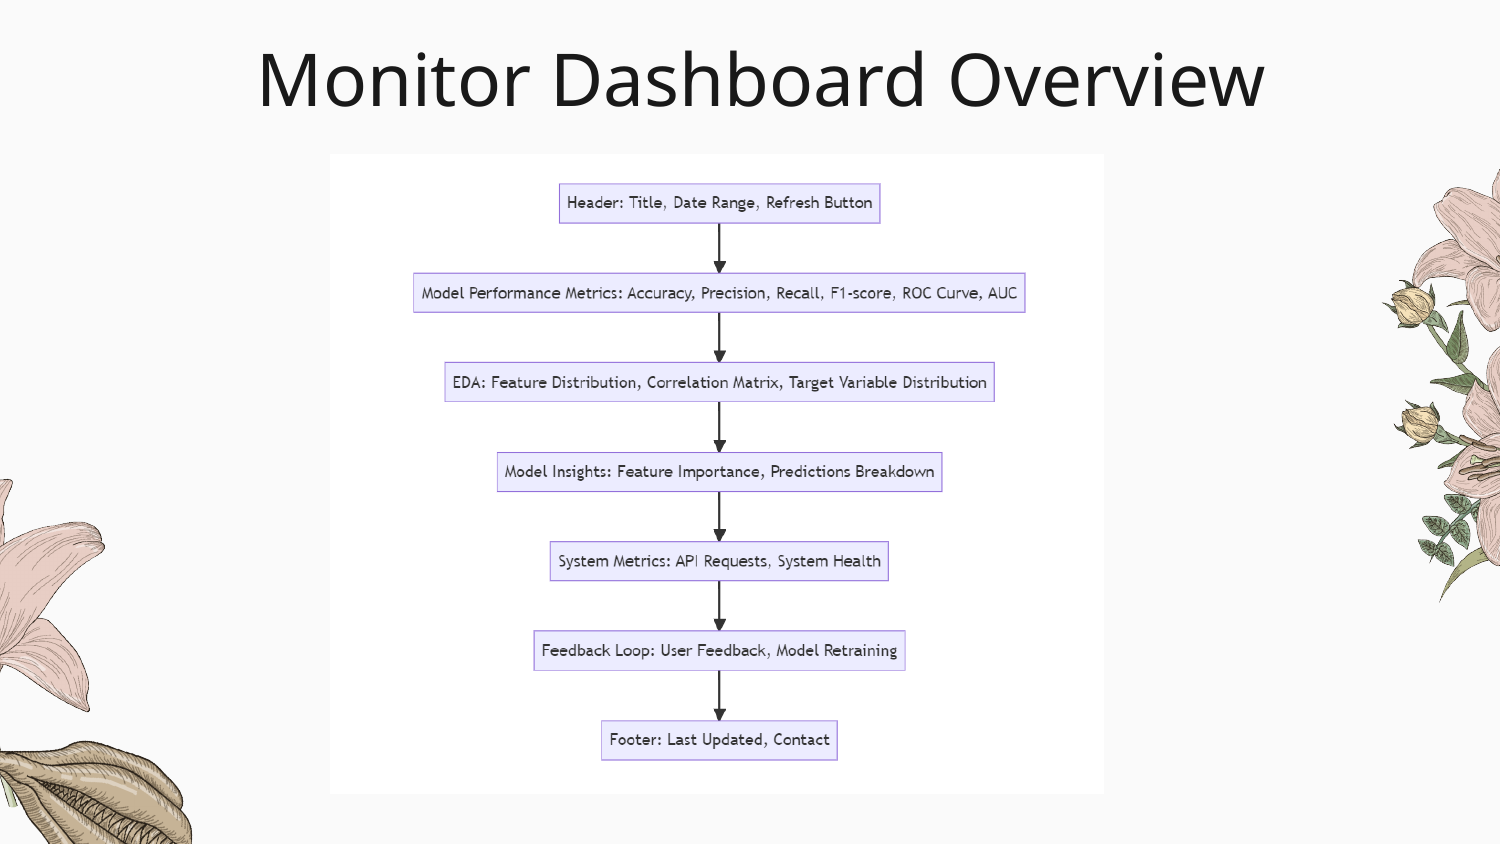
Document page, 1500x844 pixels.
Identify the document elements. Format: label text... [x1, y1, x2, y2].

picture [1233, 9, 1500, 675]
picture [0, 153, 1104, 844]
title Monitor Dashboard Overview [129, 18, 1394, 113]
